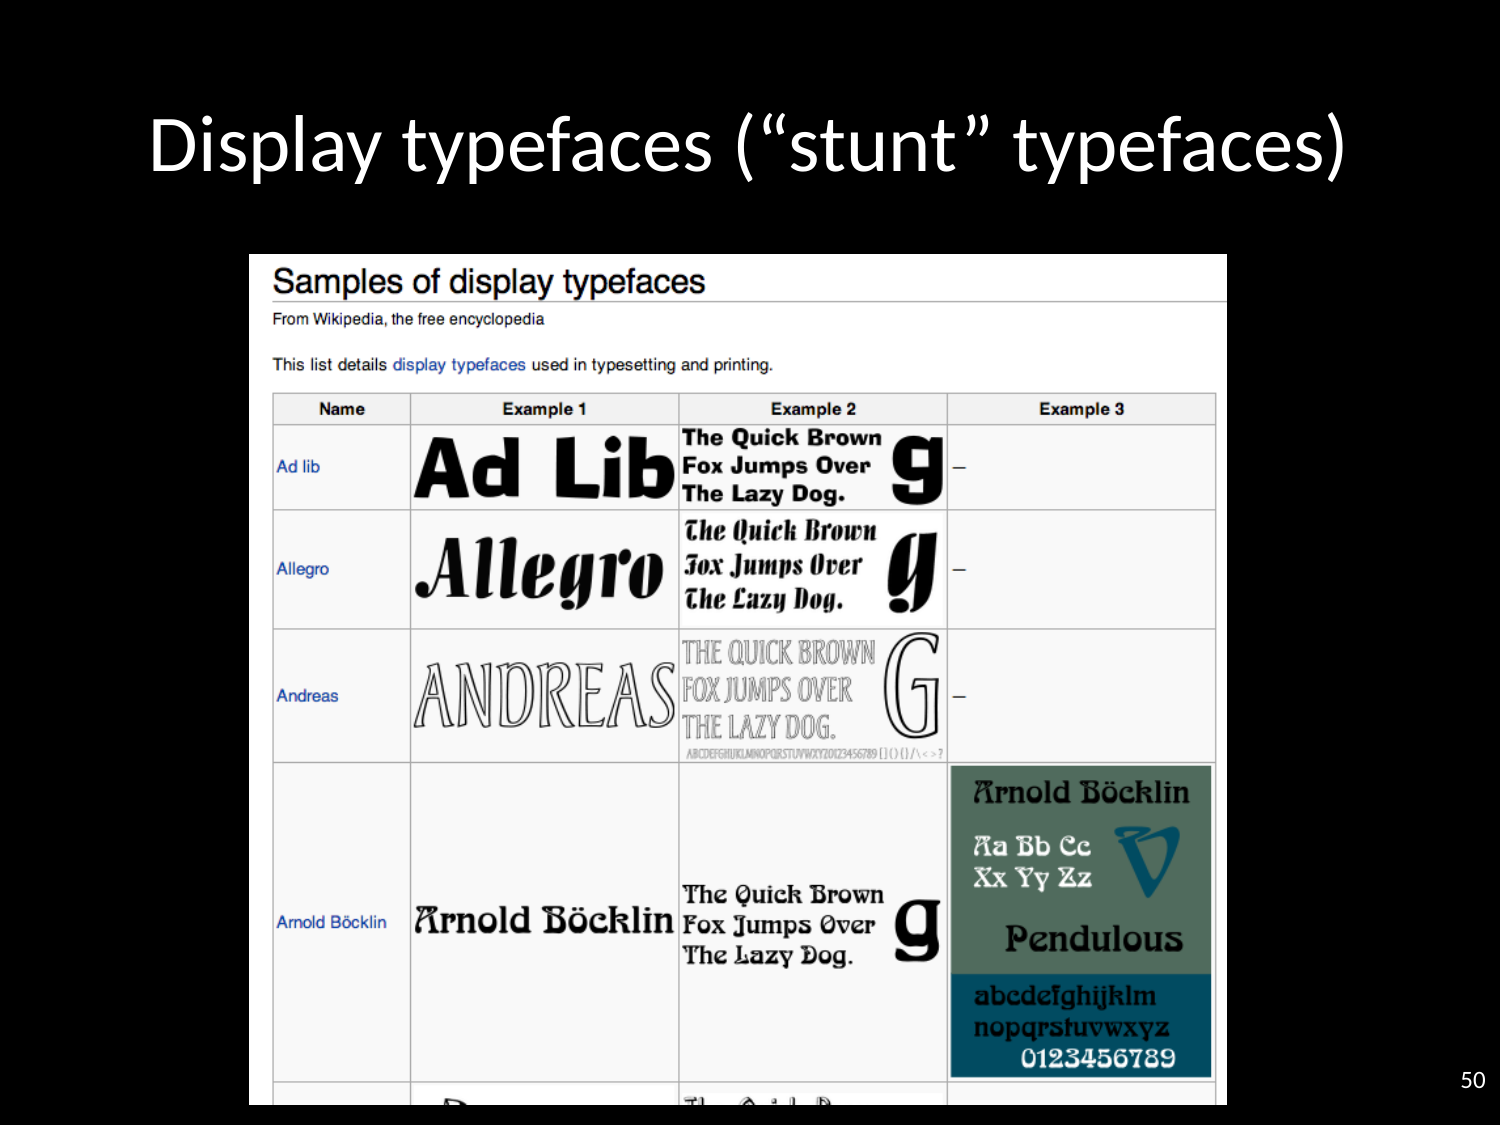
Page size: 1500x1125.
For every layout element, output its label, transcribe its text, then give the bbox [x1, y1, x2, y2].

title Display typefaces (“stunt” typefaces) [75, 45, 1425, 233]
picture [249, 254, 1228, 1106]
slide_number 50 [1437, 1052, 1500, 1105]
